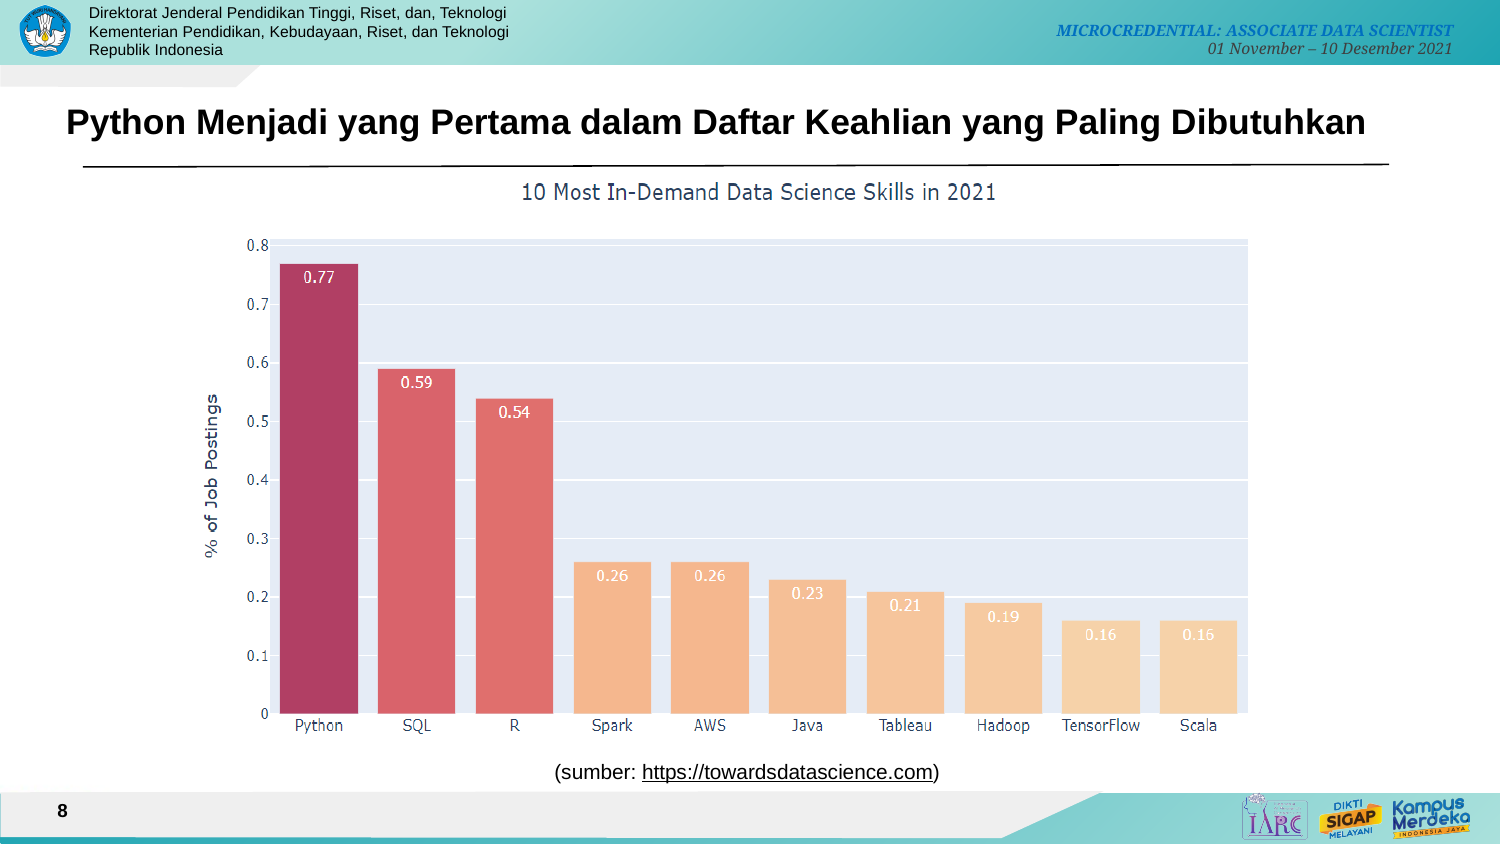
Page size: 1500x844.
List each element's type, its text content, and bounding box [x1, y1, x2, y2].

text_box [82, 164, 1390, 168]
text_box (sumber: https://towardsdatascience.com) [450, 752, 1049, 816]
title Python Menjadi yang Pertama dalam Daftar Keahlian yang Paling Dibutuhkan [51, 72, 1449, 167]
picture [1393, 798, 1470, 839]
picture [0, 65, 1500, 843]
slide_number 8 [7, 787, 83, 833]
picture [1319, 796, 1382, 842]
picture [16, 3, 74, 61]
